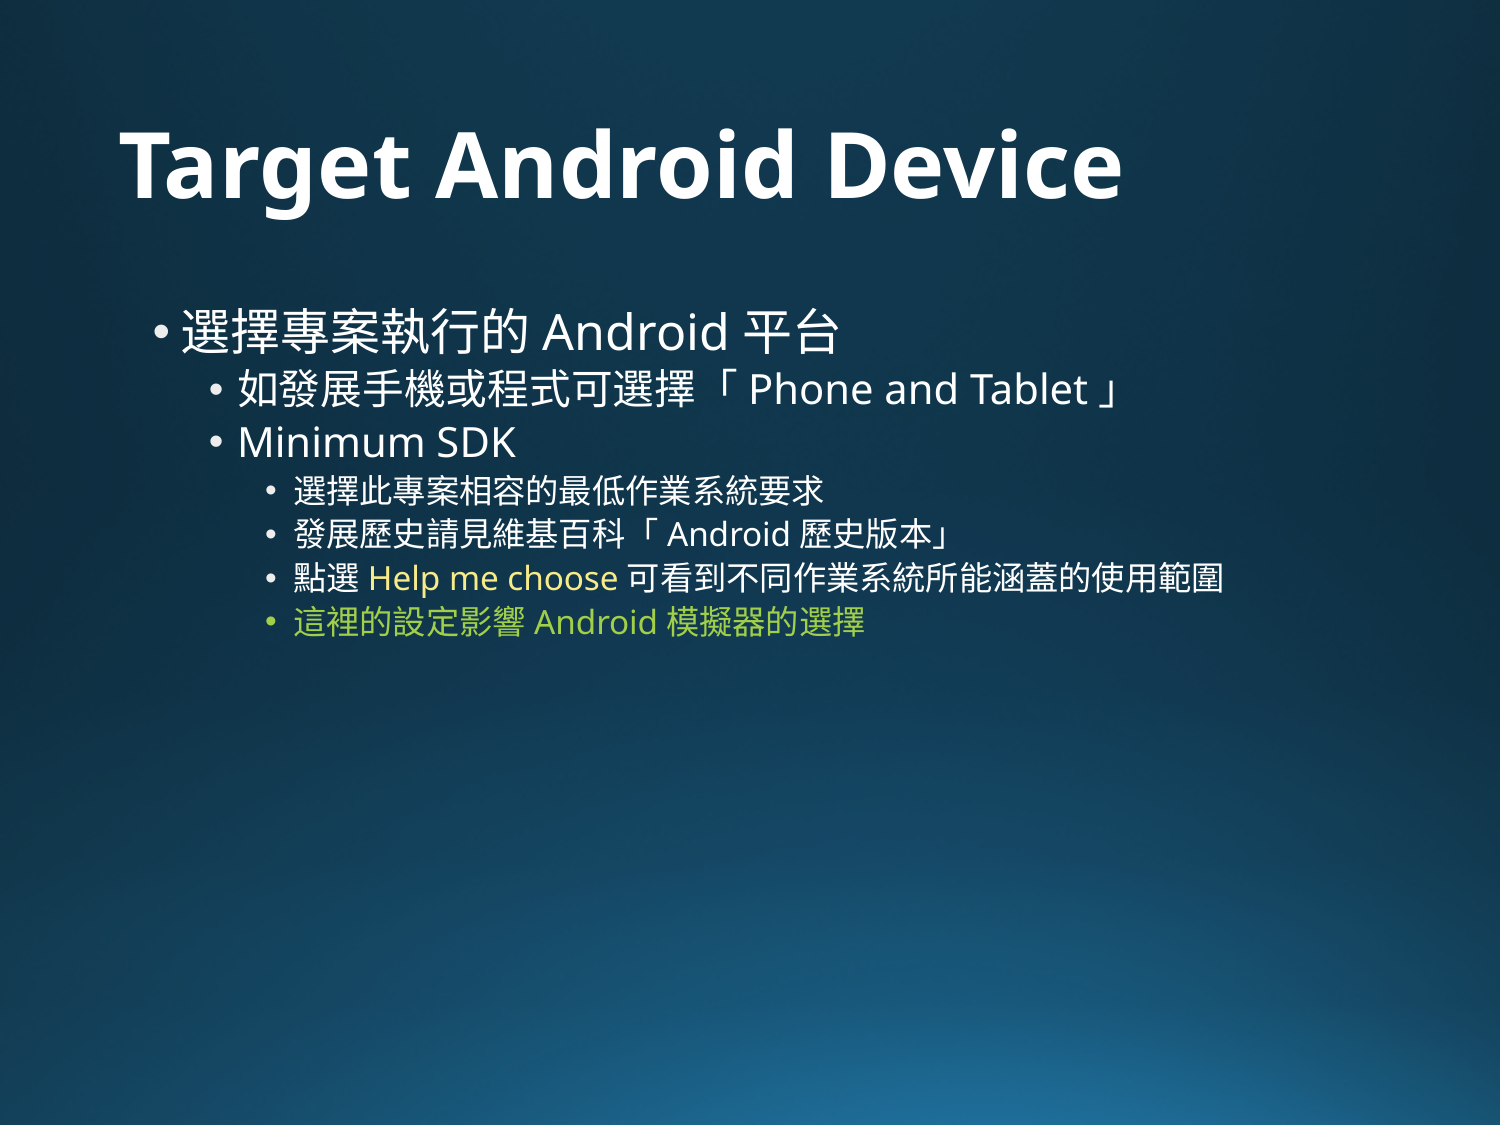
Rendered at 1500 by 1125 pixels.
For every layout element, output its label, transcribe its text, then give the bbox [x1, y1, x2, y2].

picture [0, 0, 1500, 1125]
list 選擇專案執行的Android平台 如發展手機或程式可選擇「Phone and Tablet」 Minimum SDK 選擇此專案相容的最低作業系統要求 發展歷史請見維基百科「Android歷史版本」 點選Help me choose可看到不同作業系統所能涵蓋的使用範圍 這裡的設定影響Android模擬器的選擇 [137, 299, 1397, 1014]
title Target Android Device [103, 59, 1397, 278]
